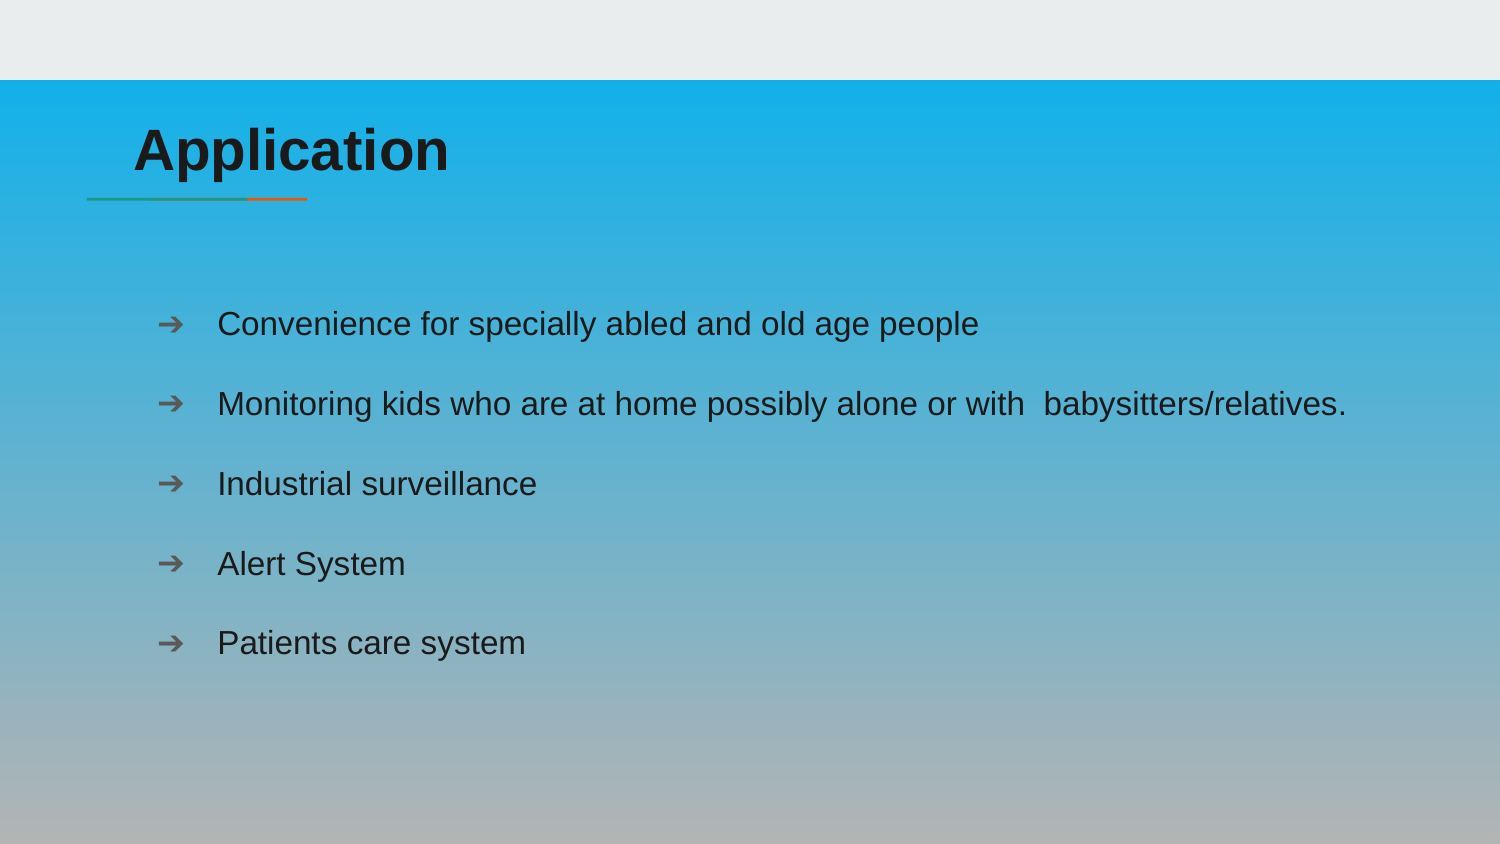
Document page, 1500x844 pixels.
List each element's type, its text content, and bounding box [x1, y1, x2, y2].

text_box Convenience for specially abled and old age people Monitoring kids who are at home possibly alone or with babysitters/relatives. Industrial surveillance Alert System Patients care system [118, 255, 1425, 669]
text_box Application [118, 105, 583, 190]
